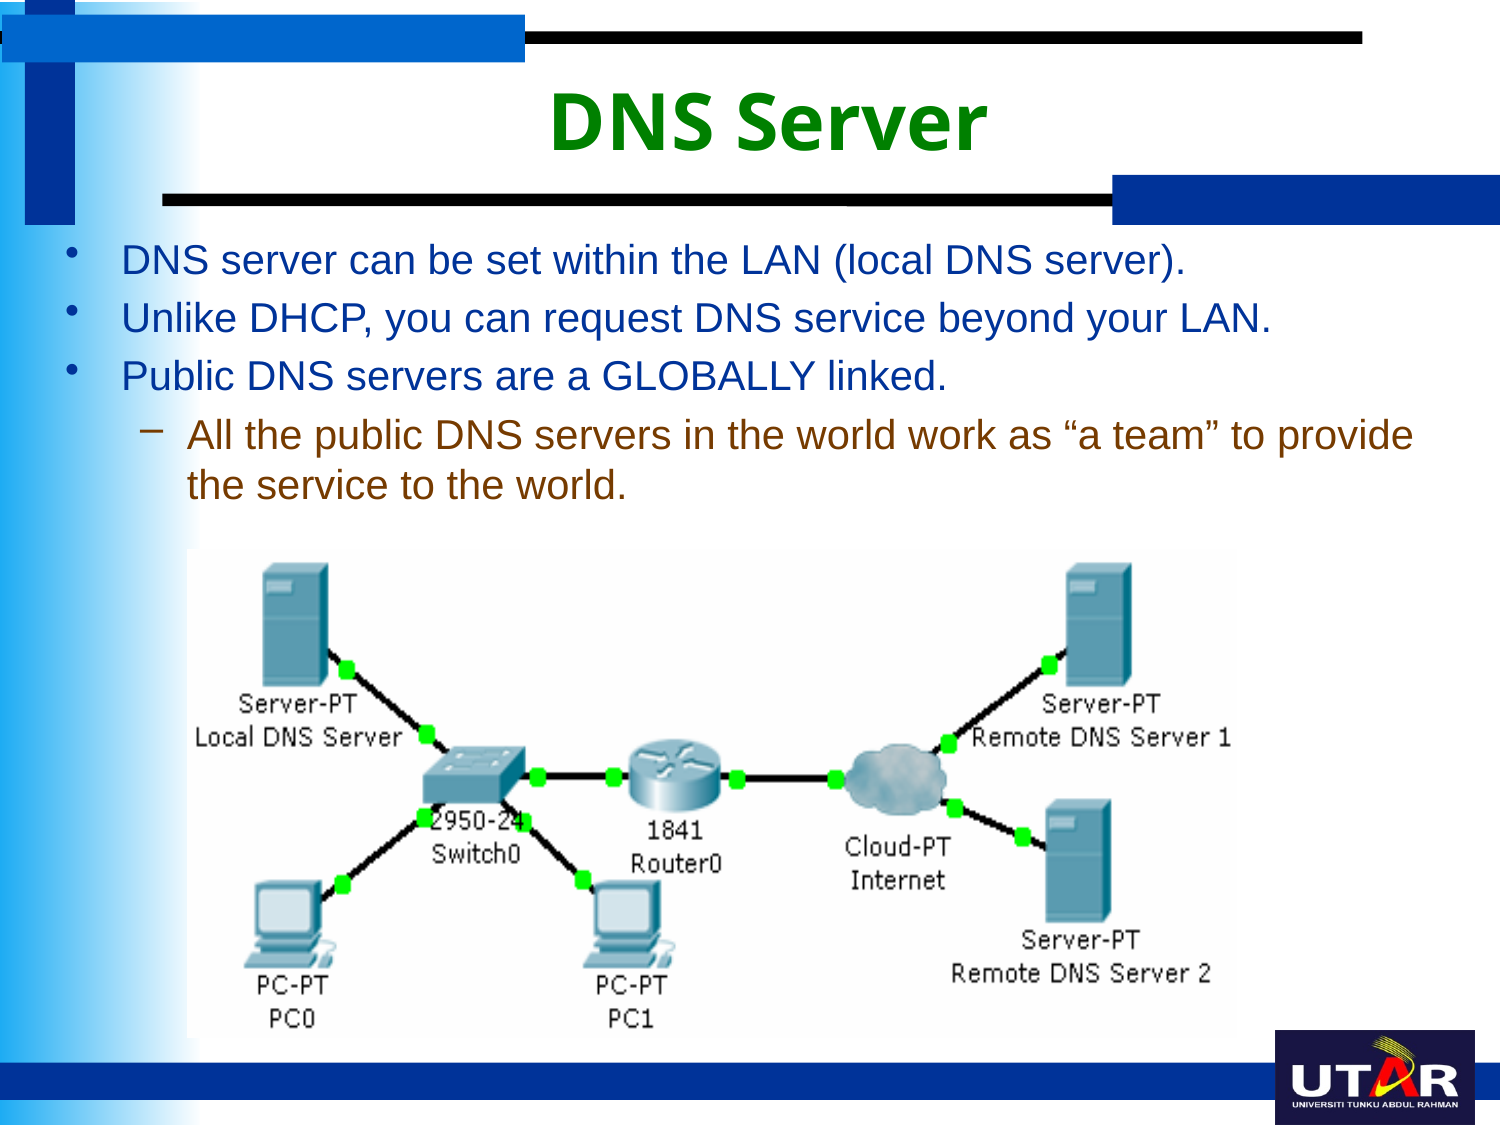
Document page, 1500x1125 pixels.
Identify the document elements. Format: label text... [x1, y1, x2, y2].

list DNS server can be set within the LAN (local DNS server). Unlike DHCP, you can request DNS service beyond your LAN. Public DNS servers are a GLOBALLY linked. All the public DNS servers in the world work as “a team” to provide the service to the world. [49, 224, 1451, 1026]
picture [187, 549, 1237, 1038]
picture [1275, 1030, 1475, 1125]
title DNS Server [74, 49, 1463, 188]
